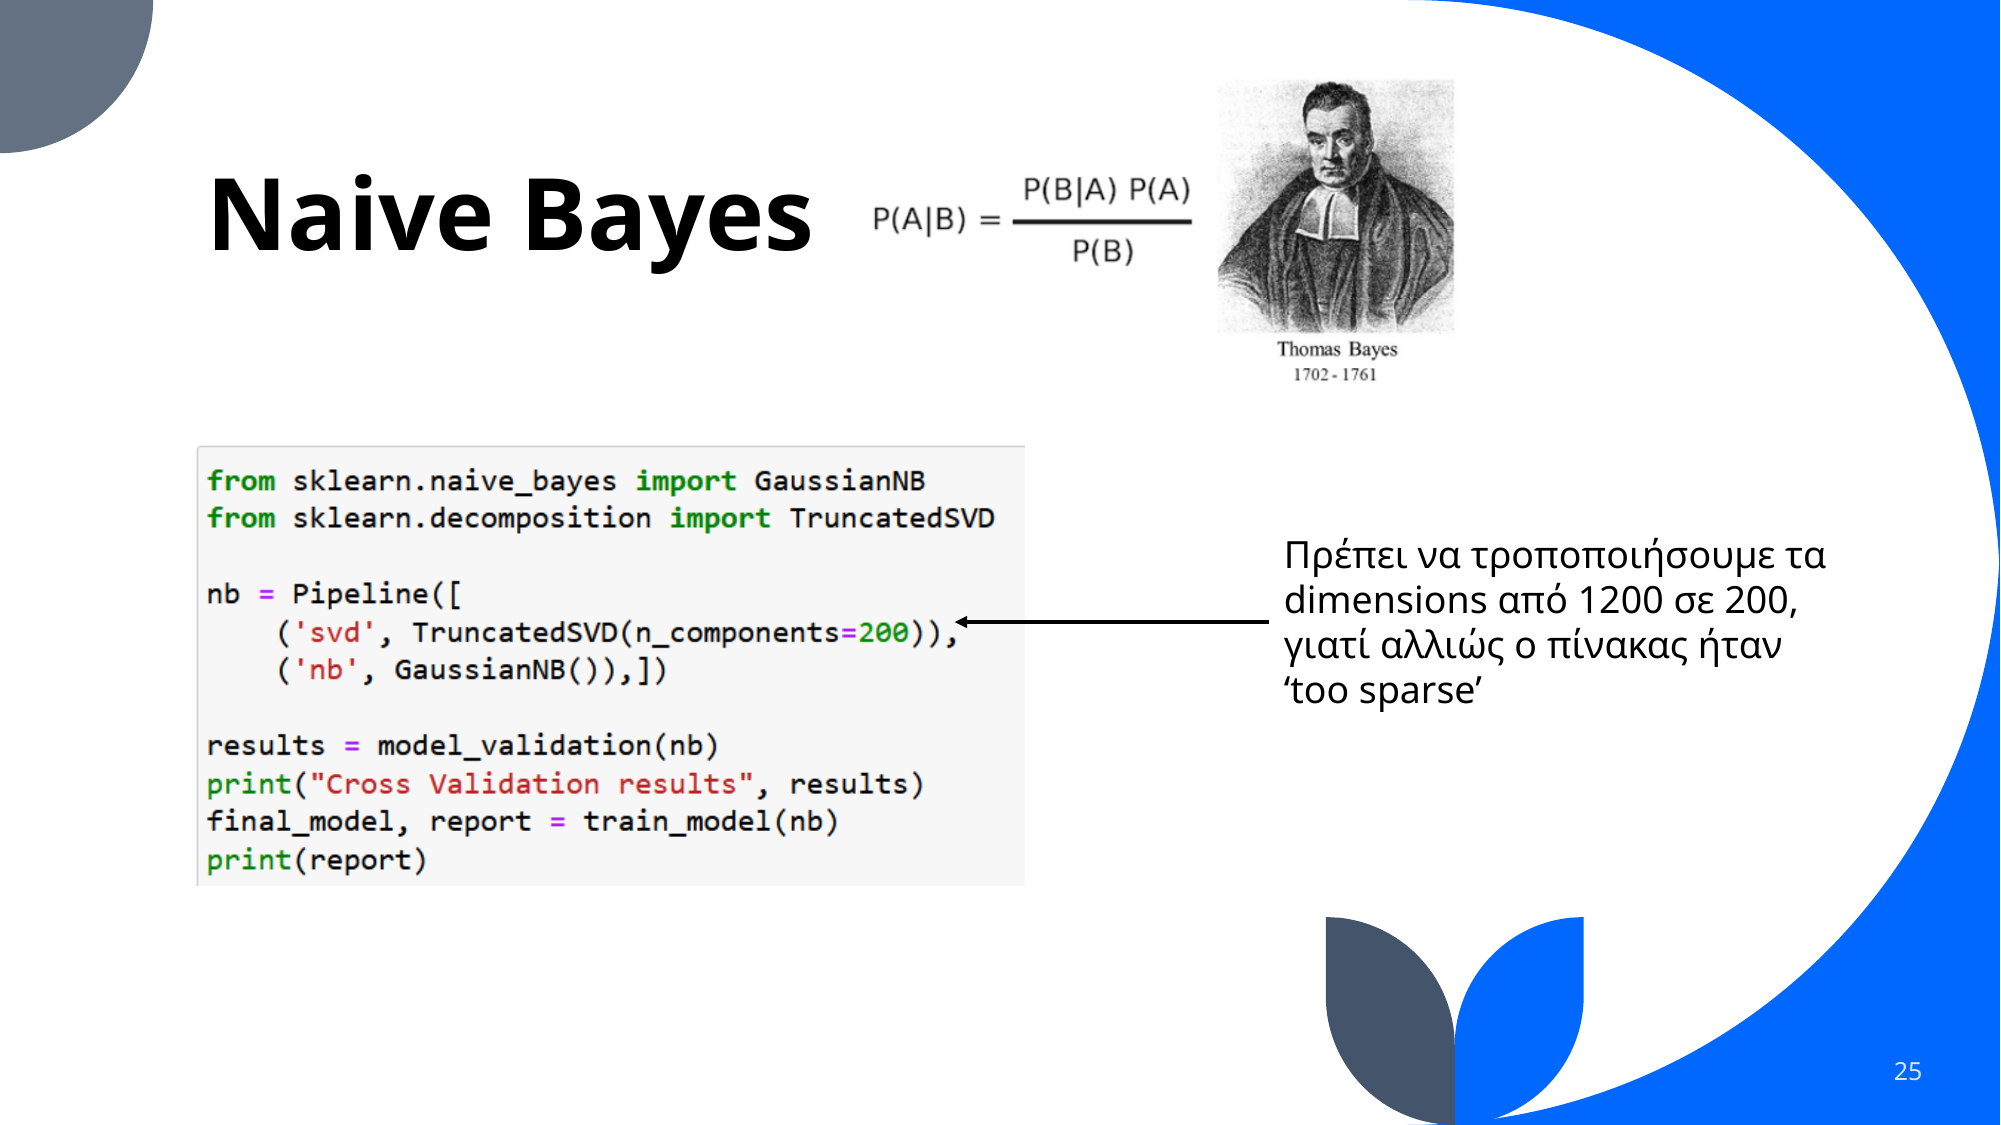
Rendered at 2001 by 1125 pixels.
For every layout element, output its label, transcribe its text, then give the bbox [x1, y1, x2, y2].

picture [872, 73, 1462, 384]
slide_number 25 [1665, 1042, 1938, 1103]
picture [191, 443, 1025, 886]
title Naive Bayes [191, 62, 1796, 280]
text_box Πρέπει να τροποποιήσουμε τα dimensions από 1200 σε 200, γιατί αλλιώς ο πίνακας ήταν ‘too sparse’ [1269, 523, 1860, 719]
